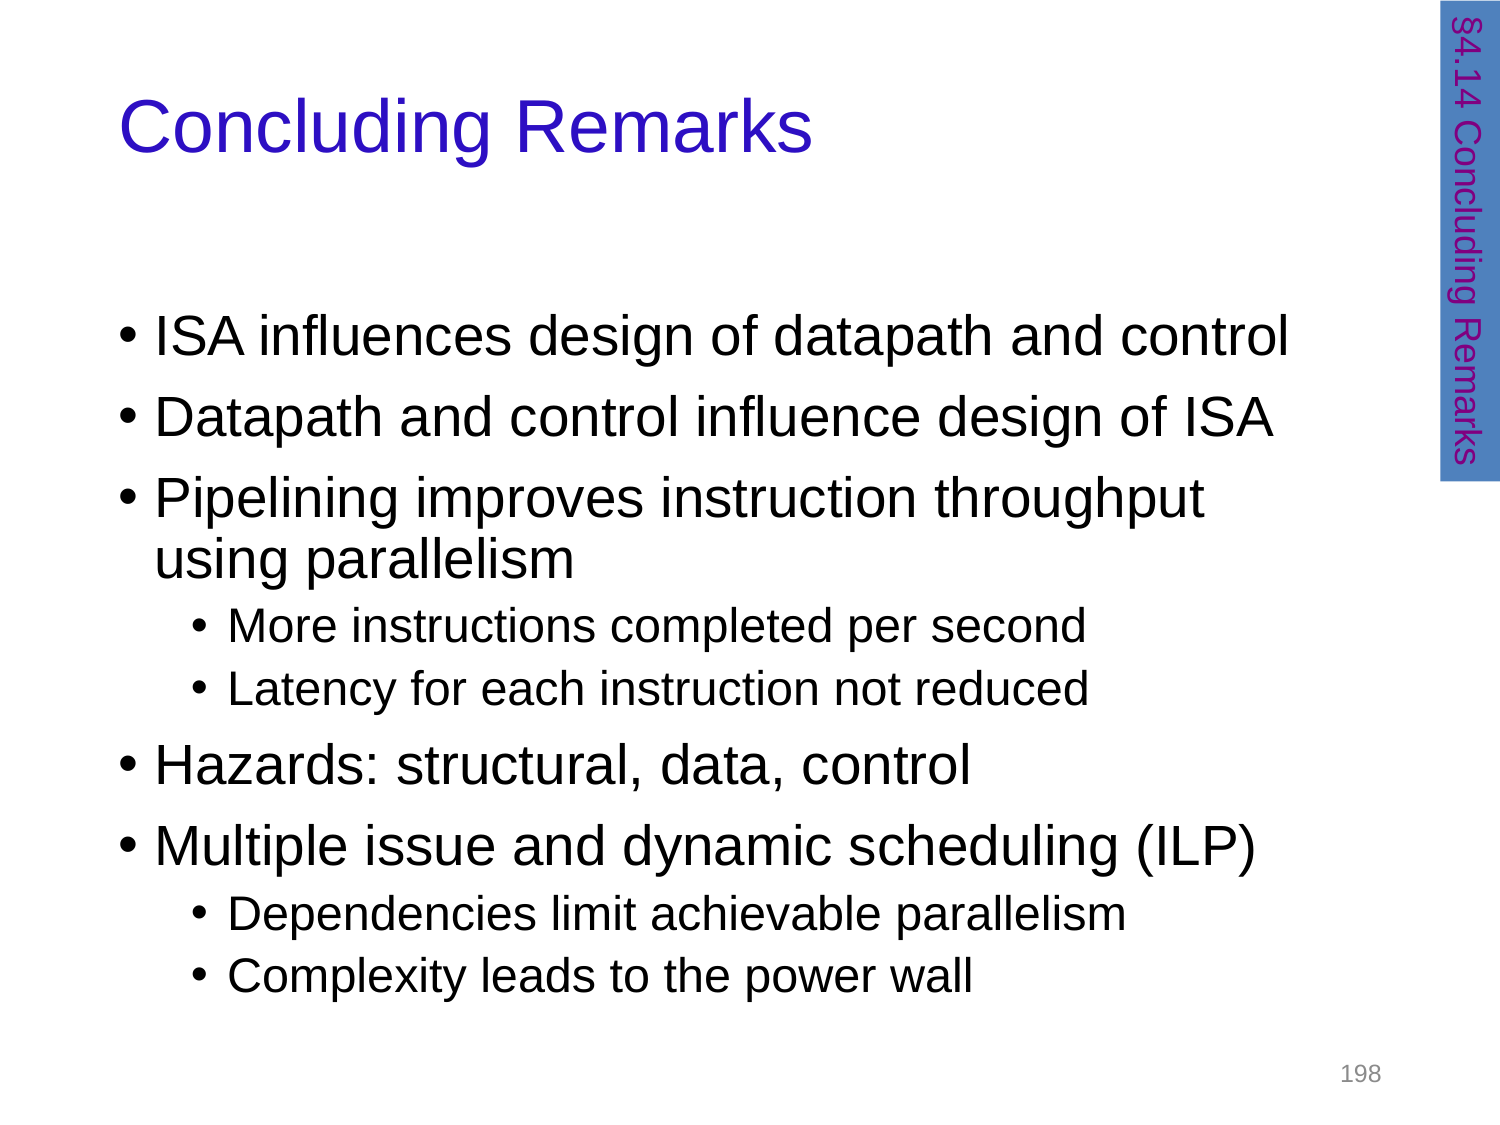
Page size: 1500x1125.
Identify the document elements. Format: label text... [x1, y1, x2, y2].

text_box §4.14 Concluding Remarks [1440, 0, 1500, 482]
title Concluding Remarks [103, 59, 1397, 197]
slide_number 198 [1059, 1042, 1397, 1103]
list ISA influences design of datapath and control Datapath and control influence design of ISA Pipelining improves instruction throughput using parallelism More instructions completed per second Latency for each instruction not reduced Hazards: structural, data, control Multiple issue and dynamic scheduling (ILP) Dependencies limit achievable parallelism Complexity leads to the power wall [103, 299, 1397, 1014]
